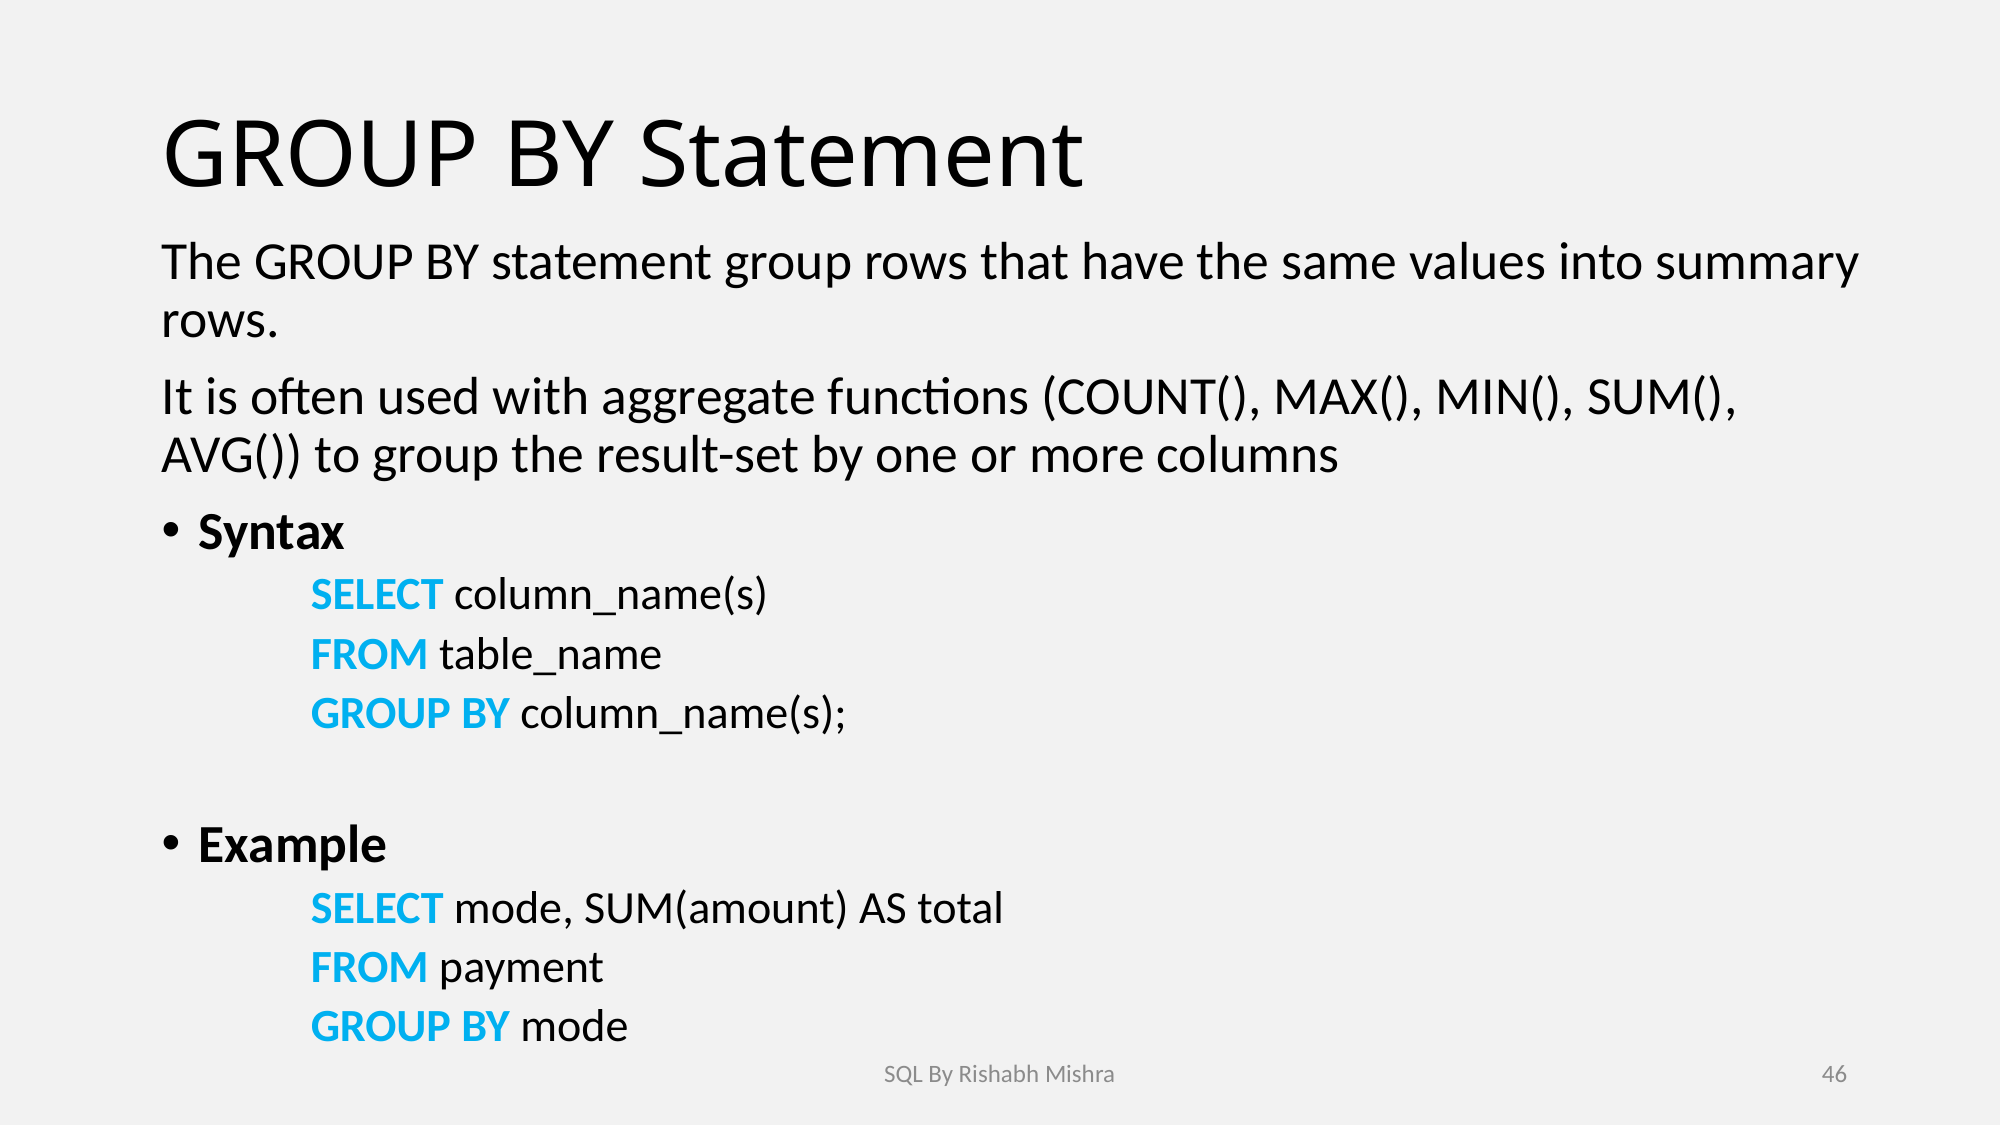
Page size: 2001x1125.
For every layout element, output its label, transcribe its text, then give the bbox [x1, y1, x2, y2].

footer SQL By Rishabh Mishra [662, 1042, 1338, 1103]
title GROUP BY Statement [146, 50, 1863, 225]
list The GROUP BY statement group rows that have the same values into summary rows. It is often used with aggregate functions (COUNT(), MAX(), MIN(), SUM(), AVG()) to group the result-set by one or more columns Syntax SELECT column_name(s) FROM table_name GROUP BY column_name(s); Example SELECT mode, SUM(amount) AS total FROM payment GROUP BY mode [146, 225, 1880, 1062]
slide_number 46 [1412, 1042, 1863, 1103]
